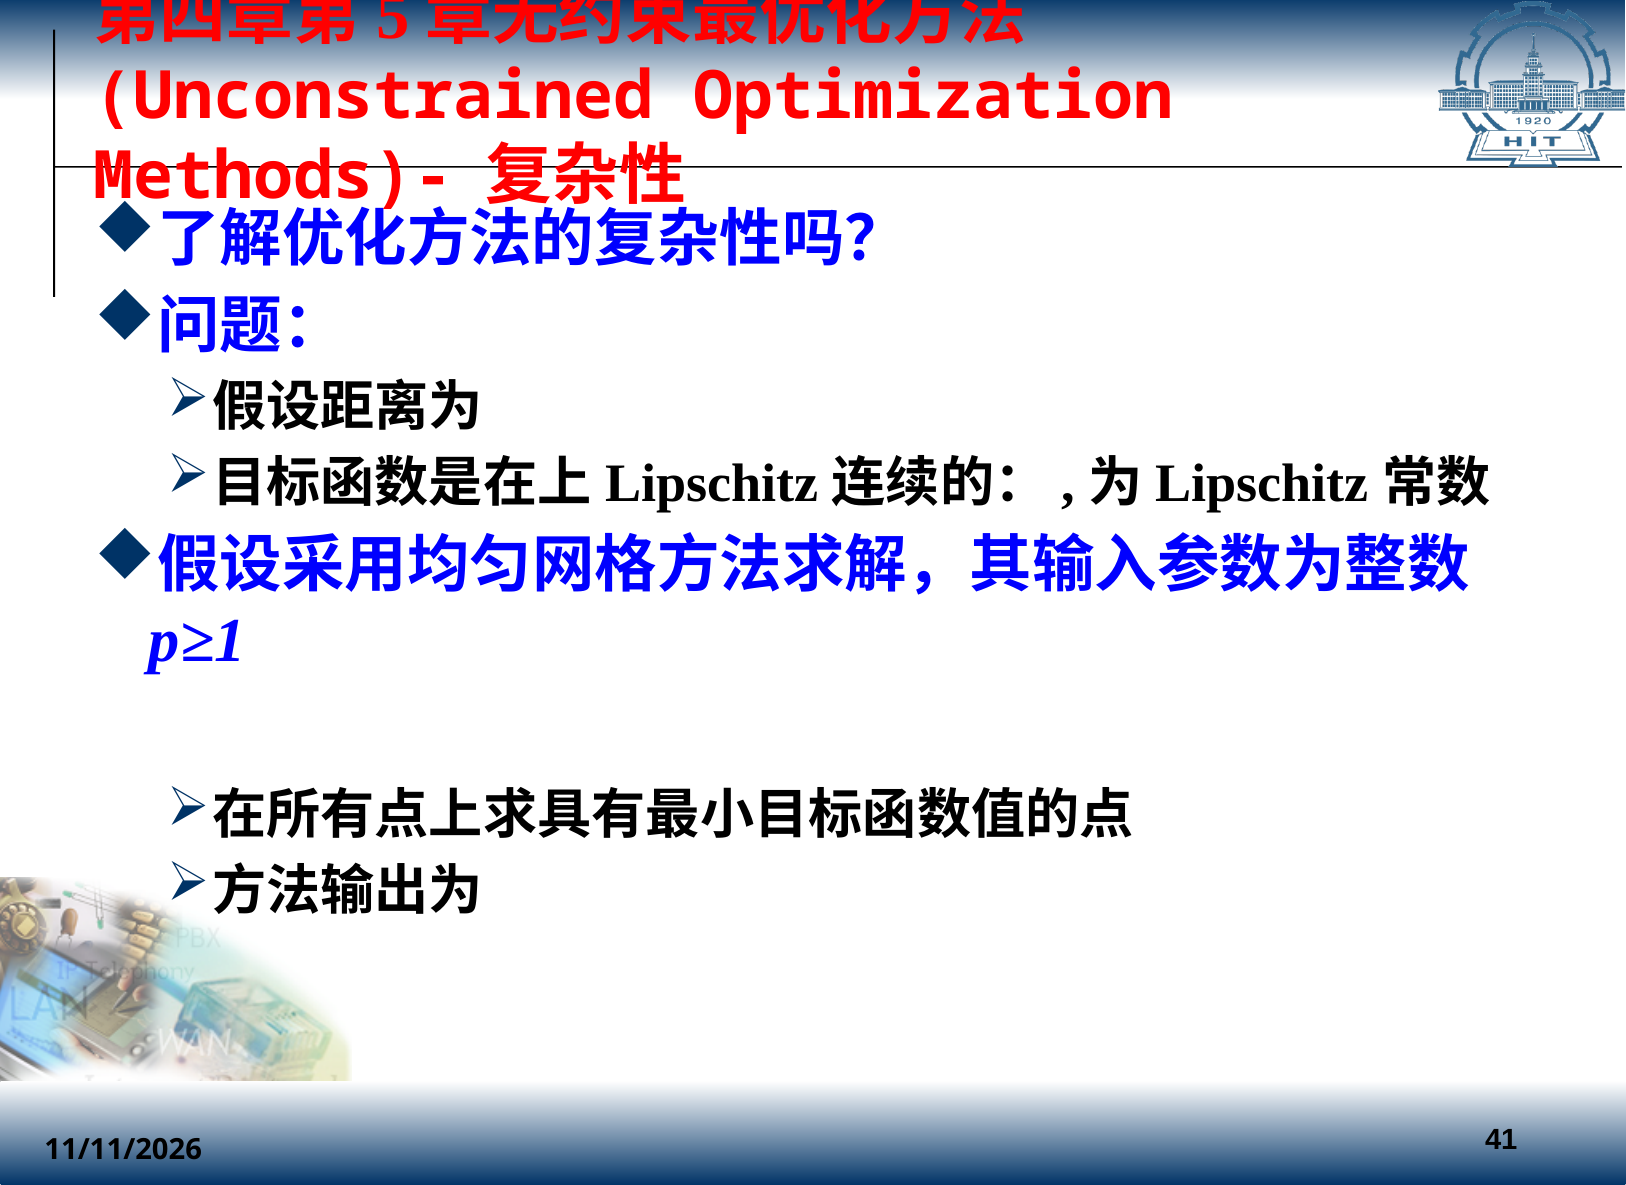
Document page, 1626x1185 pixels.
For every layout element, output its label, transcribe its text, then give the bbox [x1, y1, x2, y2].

title 第四章第5章无约束最优化方法(Unconstrained Optimization Methods)- 复杂性 [78, 29, 1498, 155]
picture [1438, 1, 1626, 167]
picture [0, 877, 352, 1120]
